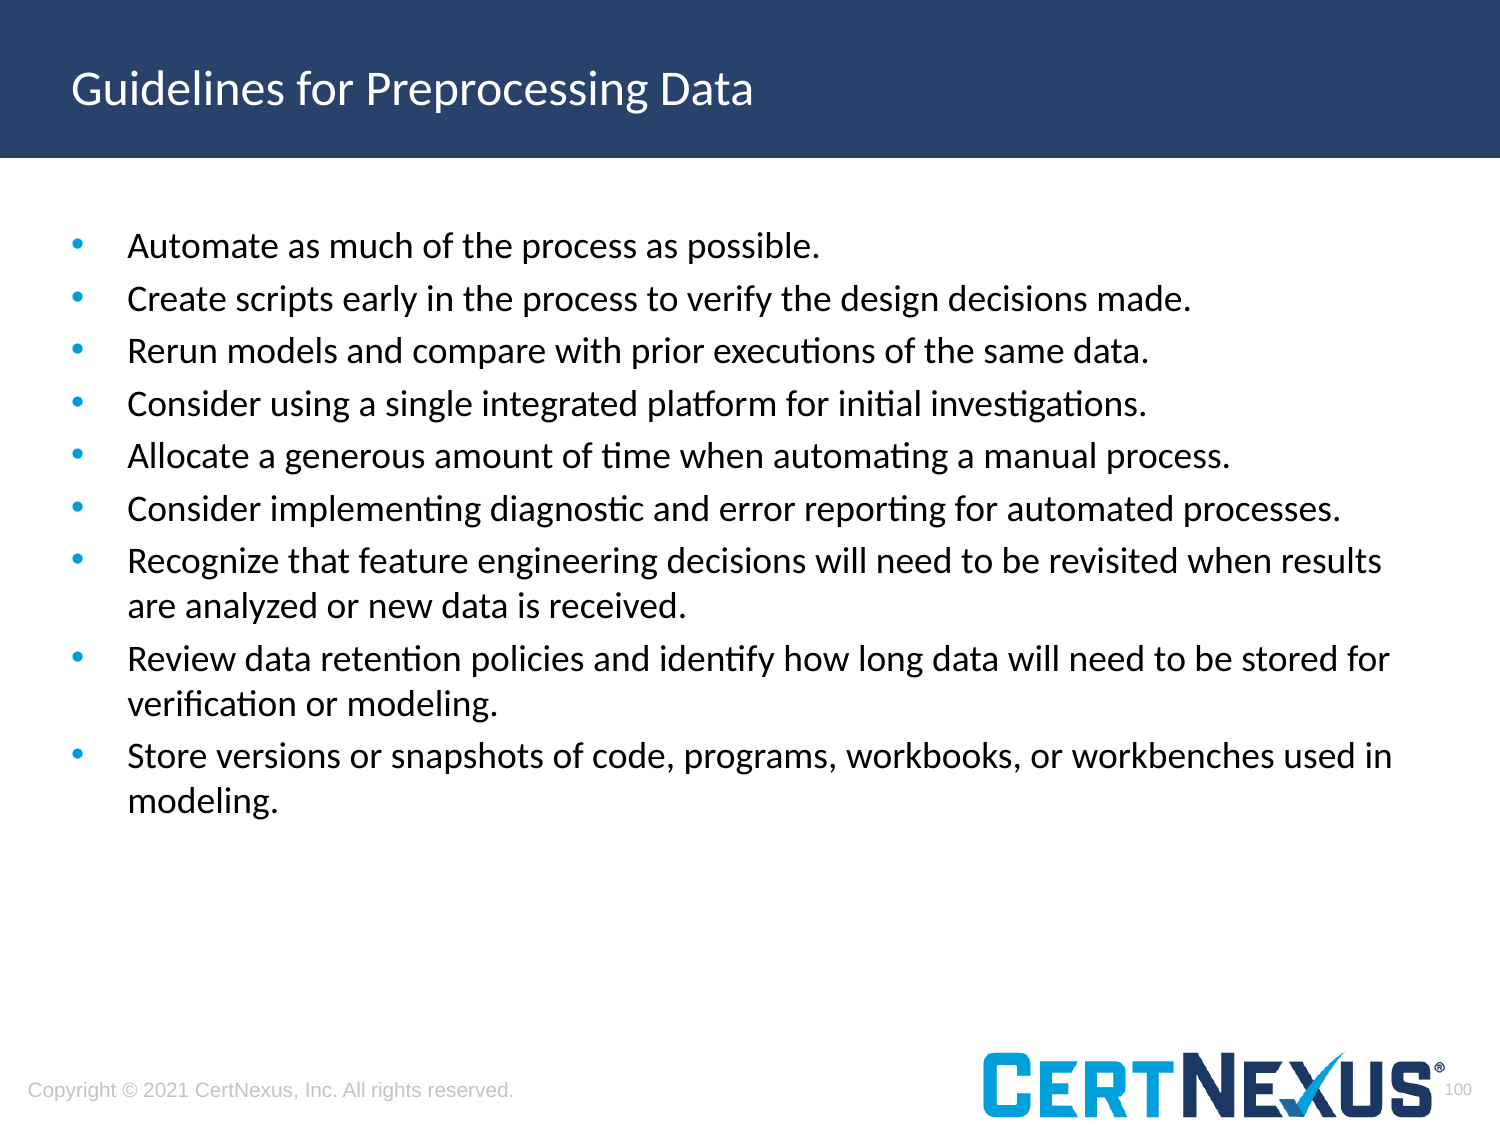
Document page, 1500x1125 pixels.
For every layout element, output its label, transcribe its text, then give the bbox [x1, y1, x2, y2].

title Guidelines for Preprocessing Data [56, 16, 1350, 155]
picture [967, 1023, 1458, 1125]
slide_number 100 [1137, 1058, 1488, 1119]
list Automate as much of the process as possible. Create scripts early in the process to verify the design decisions made. Rerun models and compare with prior executions of the same data. Consider using a single integrated platform for initial investigations. Allocate a generous amount of time when automating a manual process. Consider implementing diagnostic and error reporting for automated processes. Recognize that feature engineering decisions will need to be revisited when results are analyzed or new data is received. Review data retention policies and identify how long data will need to be stored for verification or modeling. Store versions or snapshots of code, programs, workbooks, or workbenches used in modeling. [56, 213, 1444, 1021]
